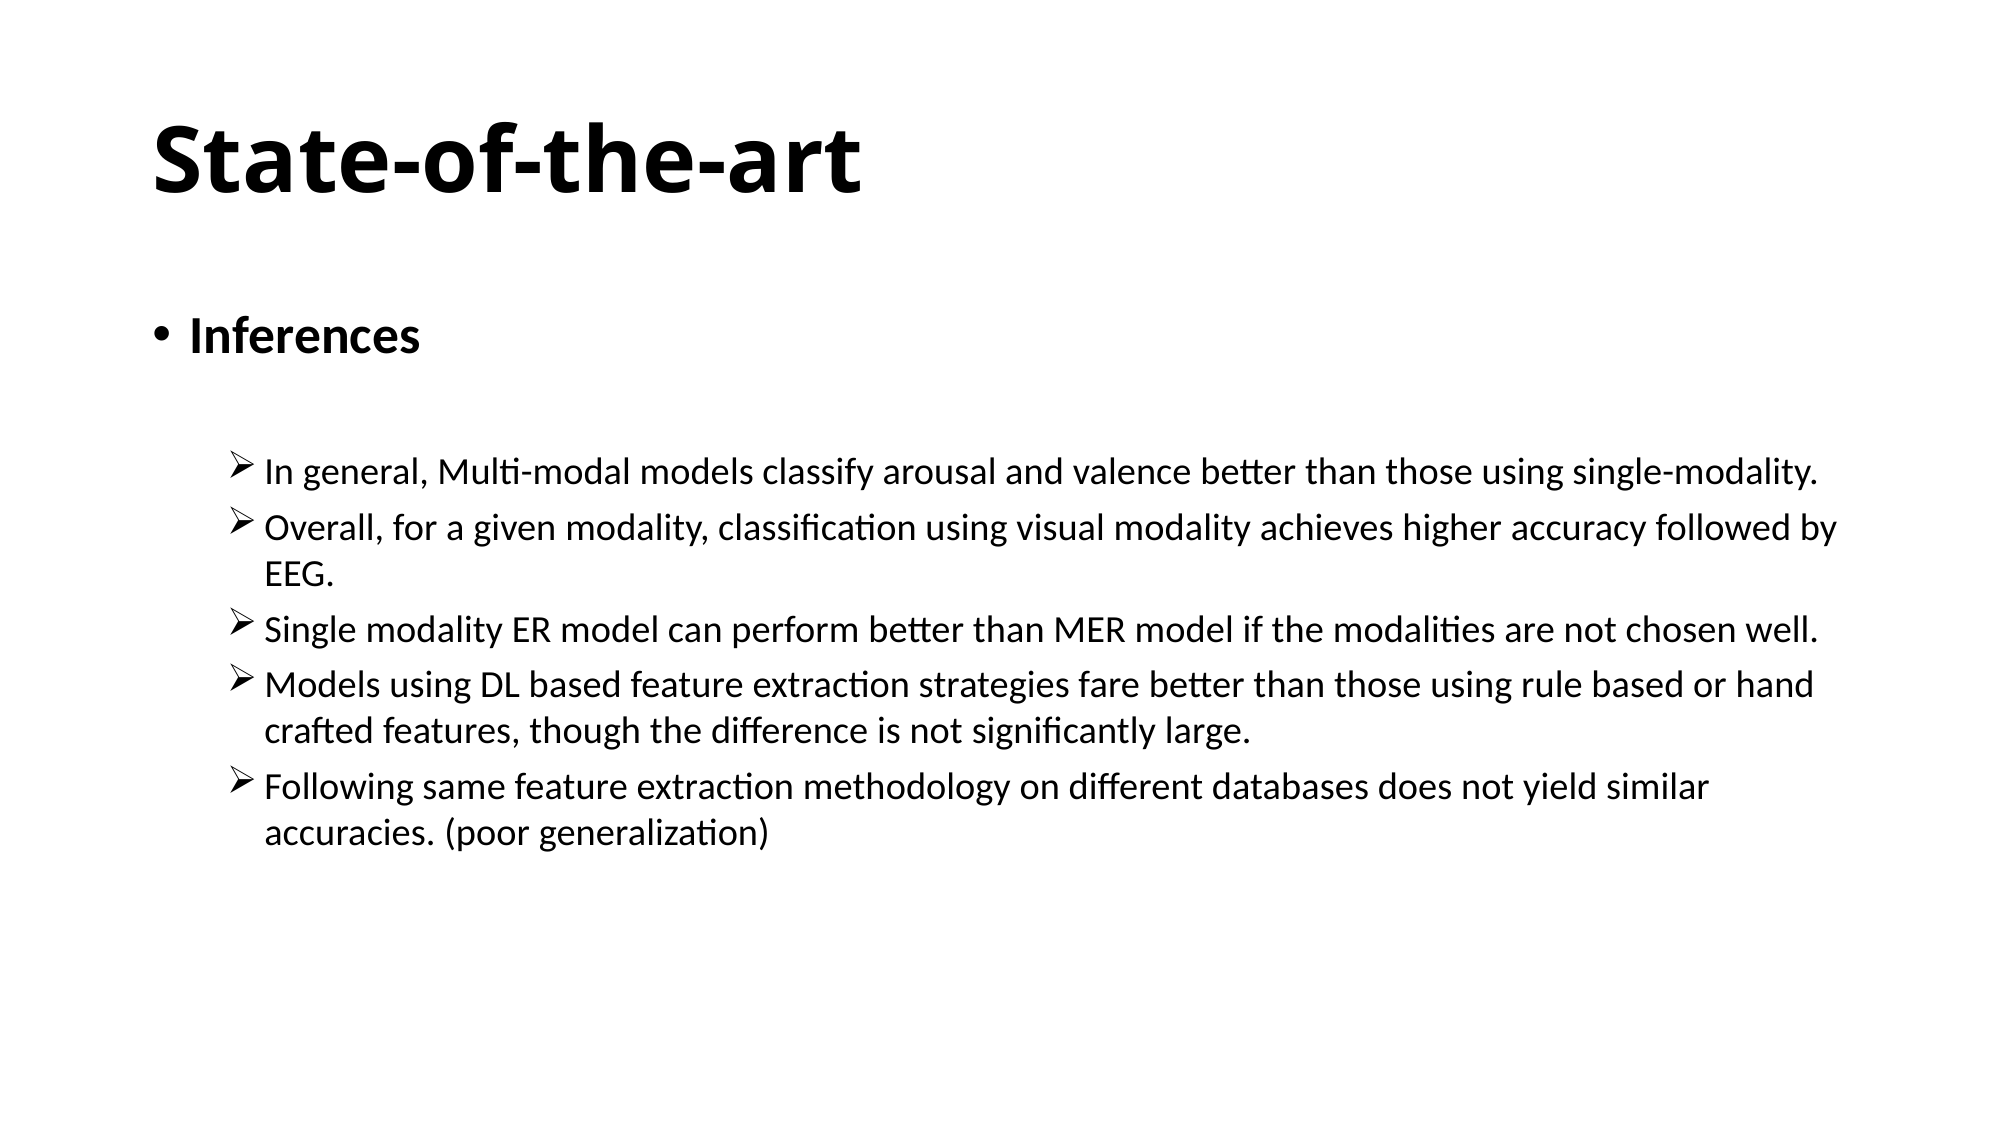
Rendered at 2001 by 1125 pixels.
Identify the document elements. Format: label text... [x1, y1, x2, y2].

title State-of-the-art [137, 54, 1863, 272]
list Inferences In general, Multi-modal models classify arousal and valence better than those using single-modality. Overall, for a given modality, classification using visual modality achieves higher accuracy followed by EEG. Single modality ER model can perform better than MER model if the modalities are not chosen well. Models using DL based feature extraction strategies fare better than those using rule based or hand crafted features, though the difference is not significantly large. Following same feature extraction methodology on different databases does not yield similar accuracies. (poor generalization) [137, 299, 1863, 940]
